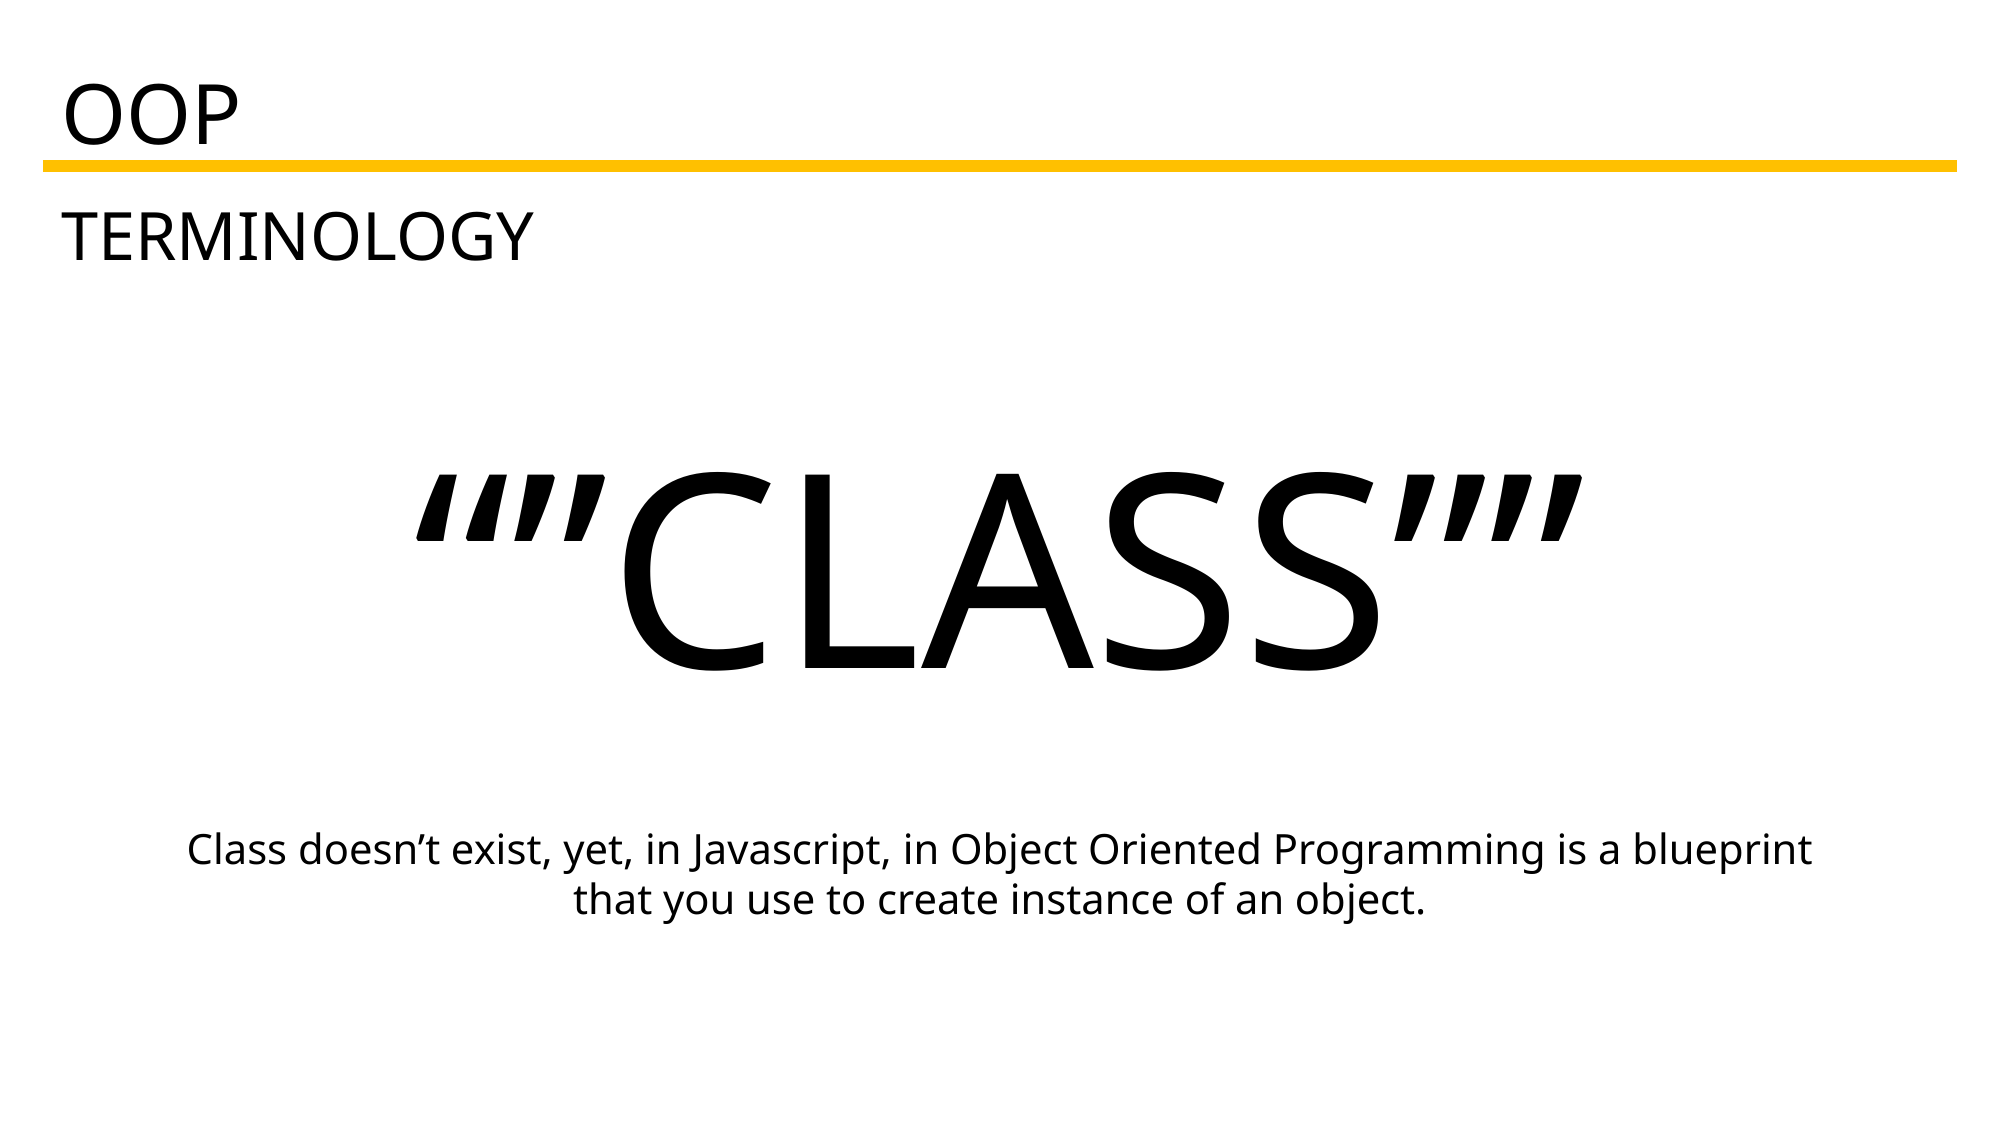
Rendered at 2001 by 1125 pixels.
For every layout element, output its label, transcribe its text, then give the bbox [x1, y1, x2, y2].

text_box TERMINOLOGY [46, 185, 550, 281]
text_box Class doesn’t exist, yet, in Javascript, in Object Oriented Programming is a blueprint that you use to create instance of an object. [171, 815, 1828, 931]
text_box OOP [46, 53, 257, 165]
text_box “”CLASS”” [398, 390, 1601, 731]
